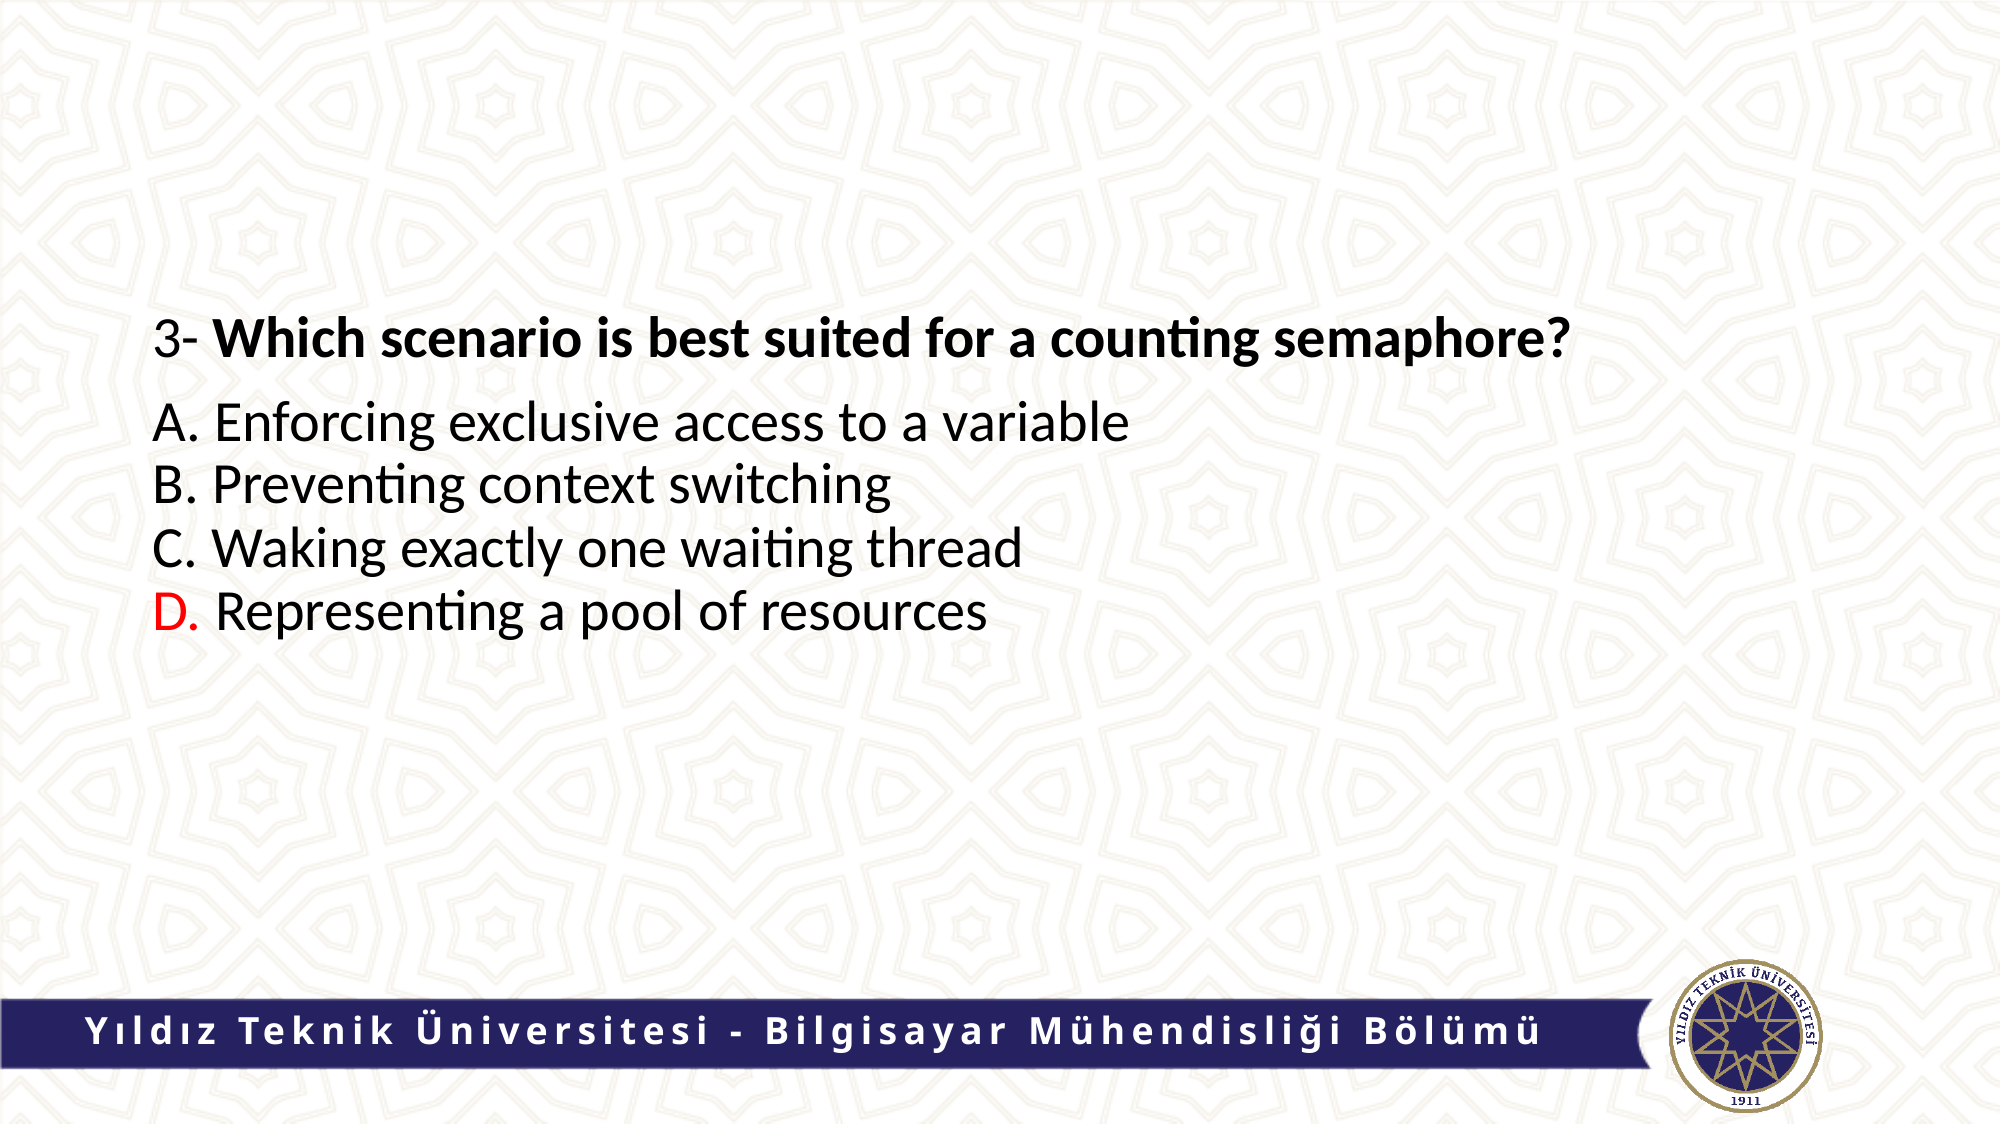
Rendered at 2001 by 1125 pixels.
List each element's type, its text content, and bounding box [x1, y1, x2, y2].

picture [0, 0, 2000, 1125]
footer Yıldız Teknik Üniversitesi - Bilgisayar Mühendisliği Bölümü [0, 997, 1628, 1069]
list 3- Which scenario is best suited for a counting semaphore? A. Enforcing exclusive access to a variable B. Preventing context switching C. Waking exactly one waiting thread D. Representing a pool of resources [137, 299, 1863, 982]
